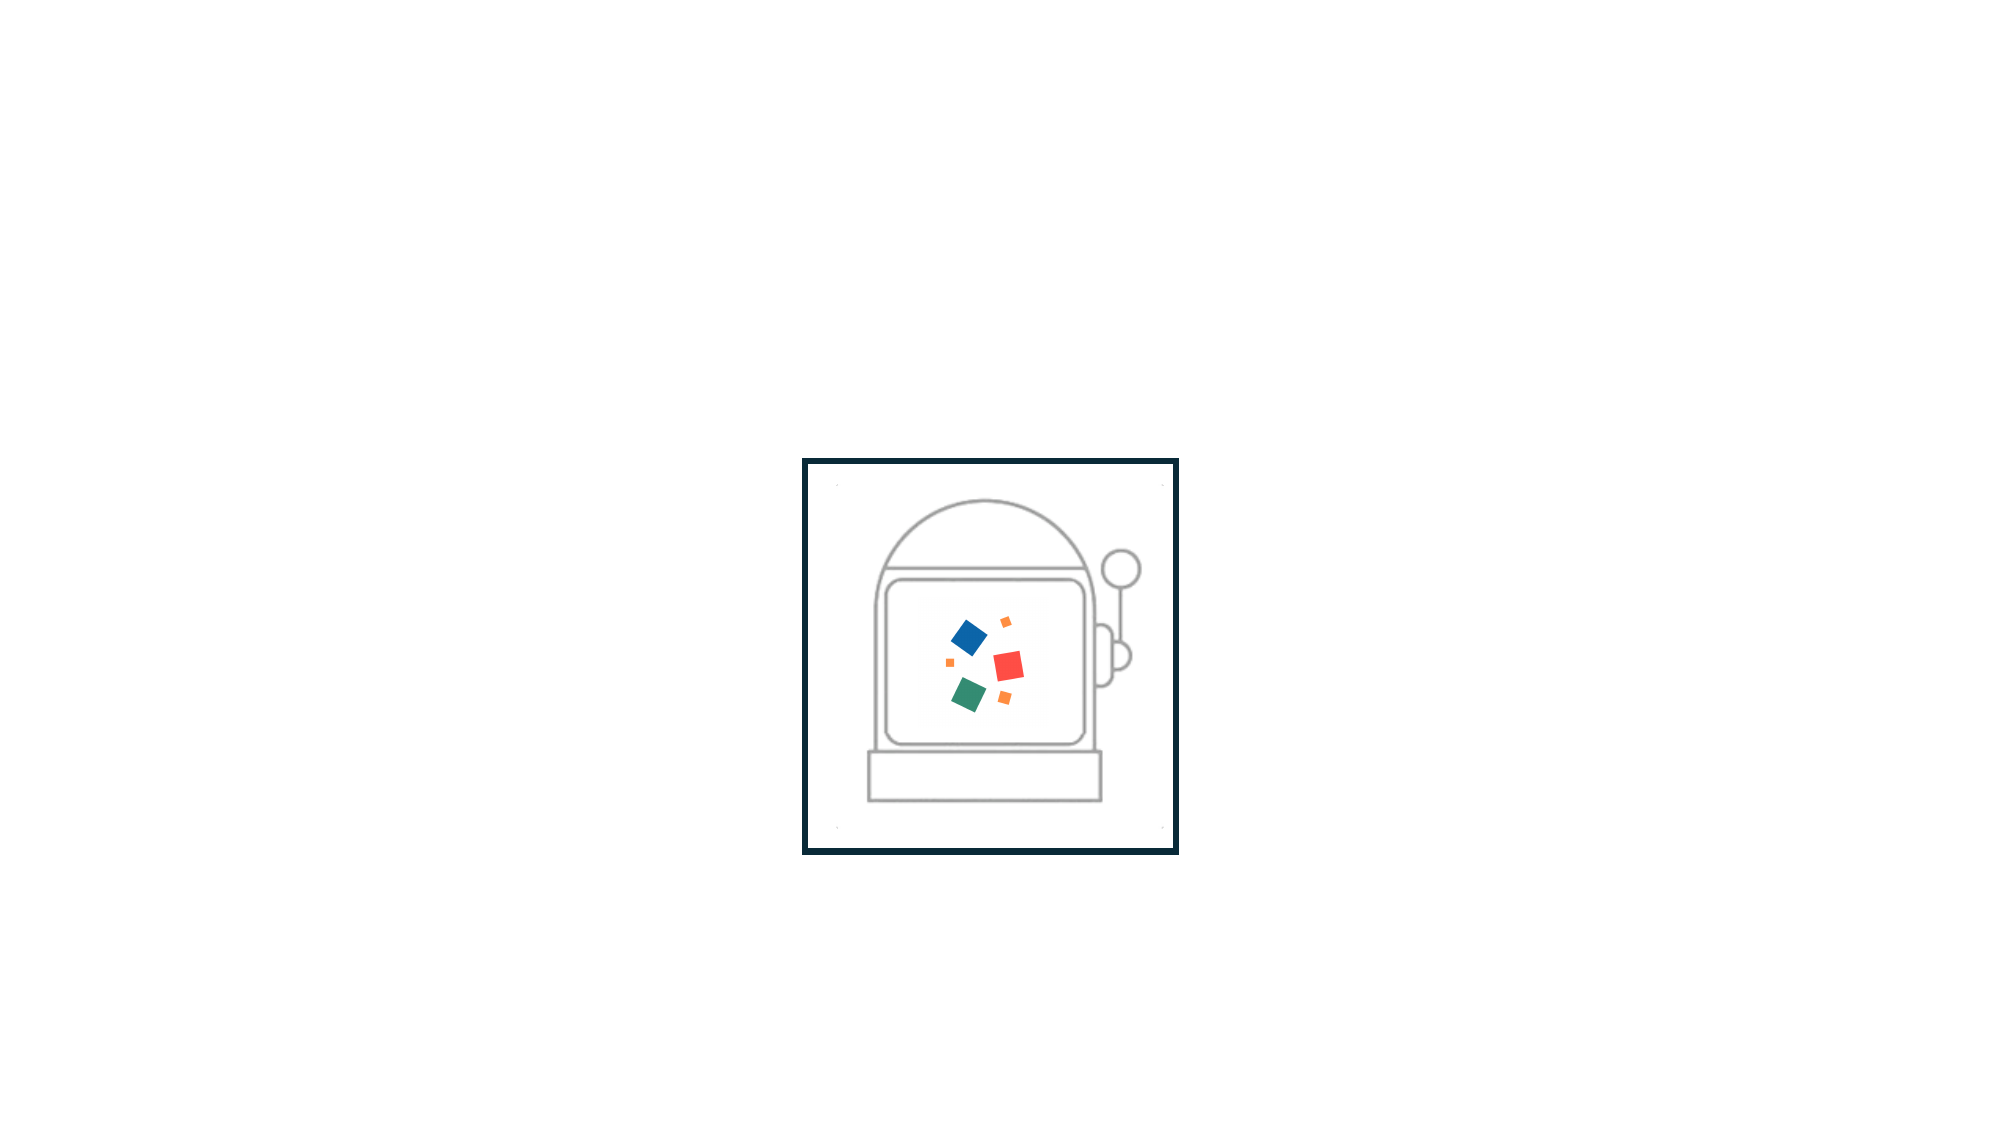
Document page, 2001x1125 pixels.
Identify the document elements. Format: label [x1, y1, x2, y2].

text_box [803, 459, 1178, 853]
list [836, 483, 1164, 829]
picture [918, 596, 1049, 728]
